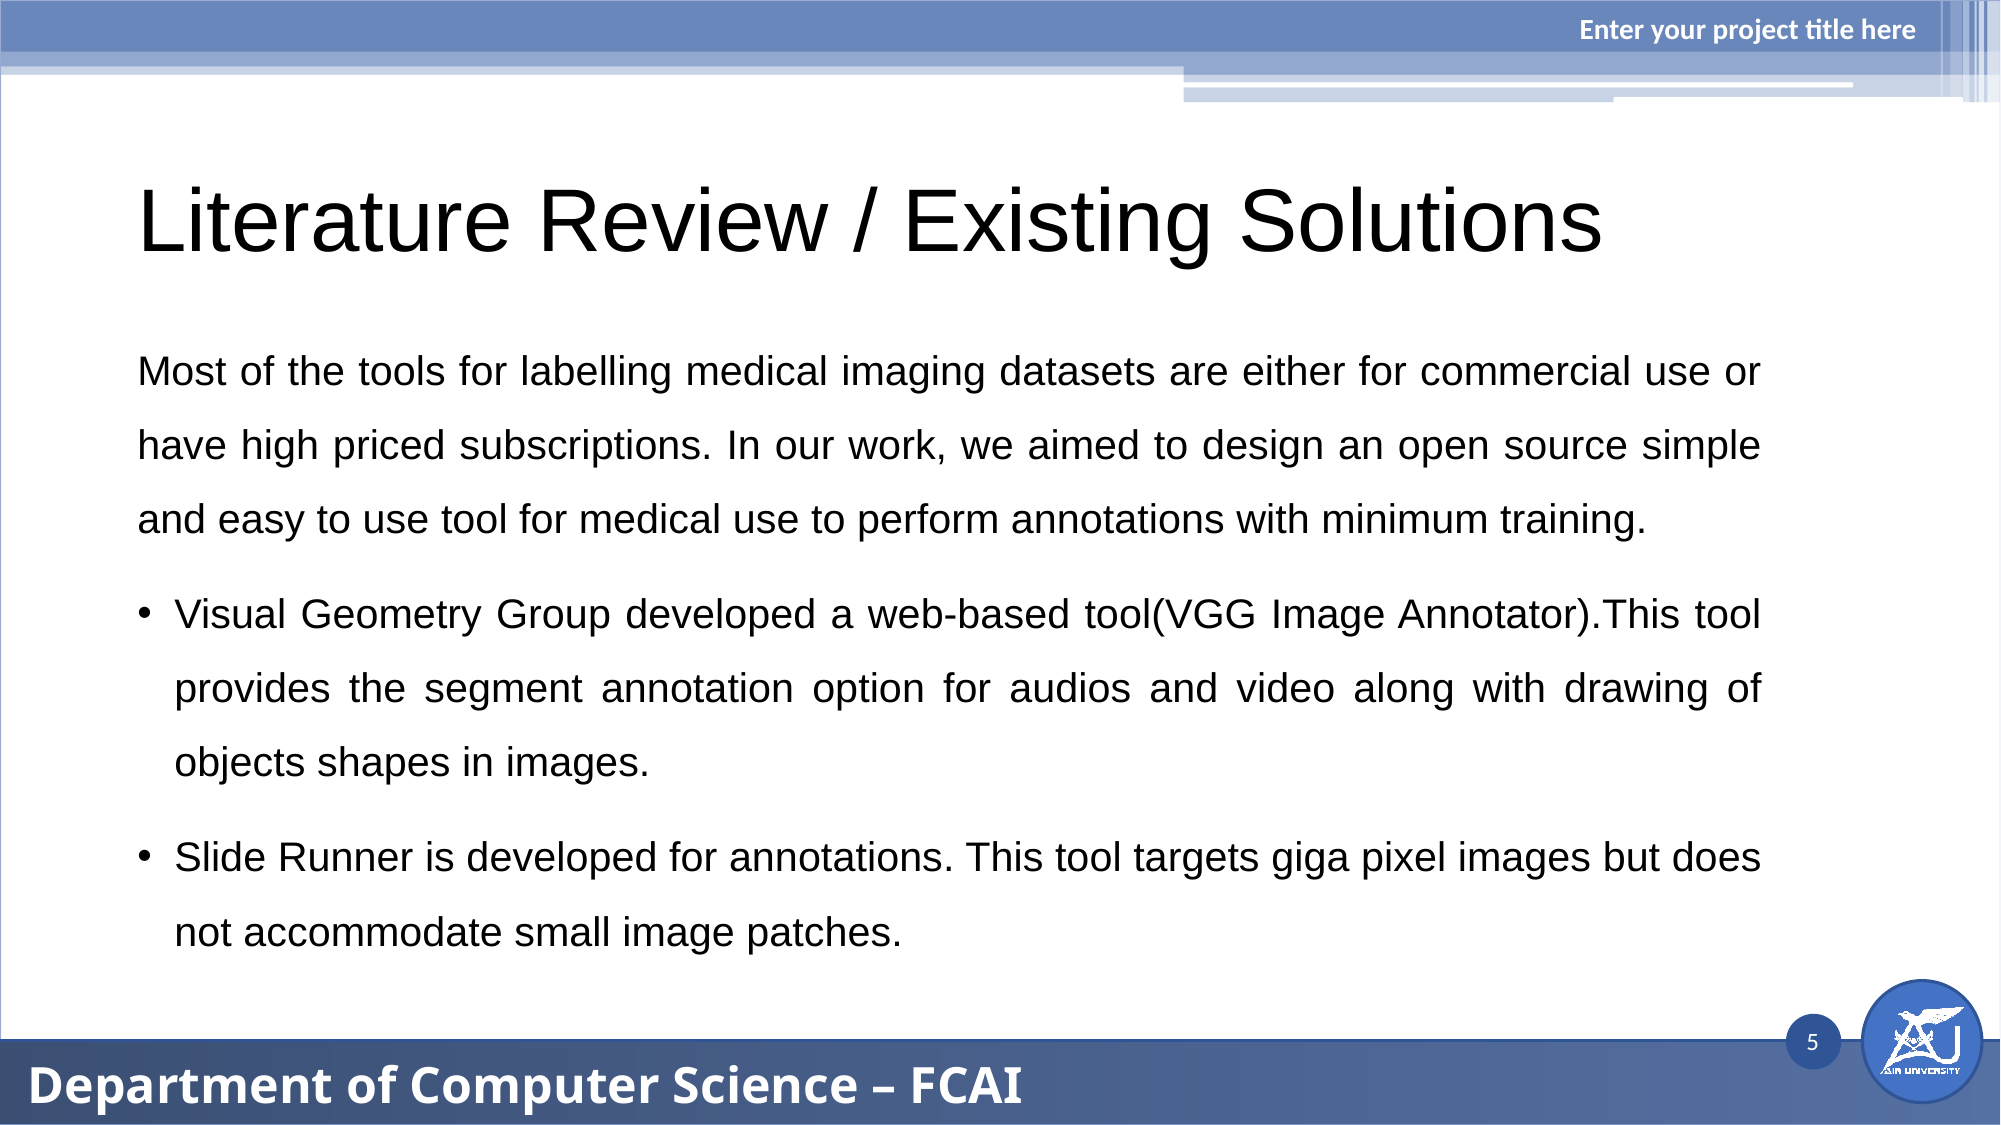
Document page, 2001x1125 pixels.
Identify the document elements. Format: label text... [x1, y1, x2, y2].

text_box Enter your project title here [1458, 2, 1932, 53]
title Literature Review / Existing Solutions [122, 166, 1848, 279]
list Most of the tools for labelling medical imaging datasets are either for commercial use or have high priced subscriptions. In our work, we aimed to design an open source simple and easy to use tool for medical use to perform annotations with minimum training. Visual Geometry Group developed a web-based tool(VGG Image Annotator).This tool provides the segment annotation option for audios and video along with drawing of objects shapes in images. Slide Runner is developed for annotations. This tool targets giga pixel images but does not accommodate small image patches. [122, 311, 1777, 966]
slide_number 5 [1776, 1010, 1849, 1071]
